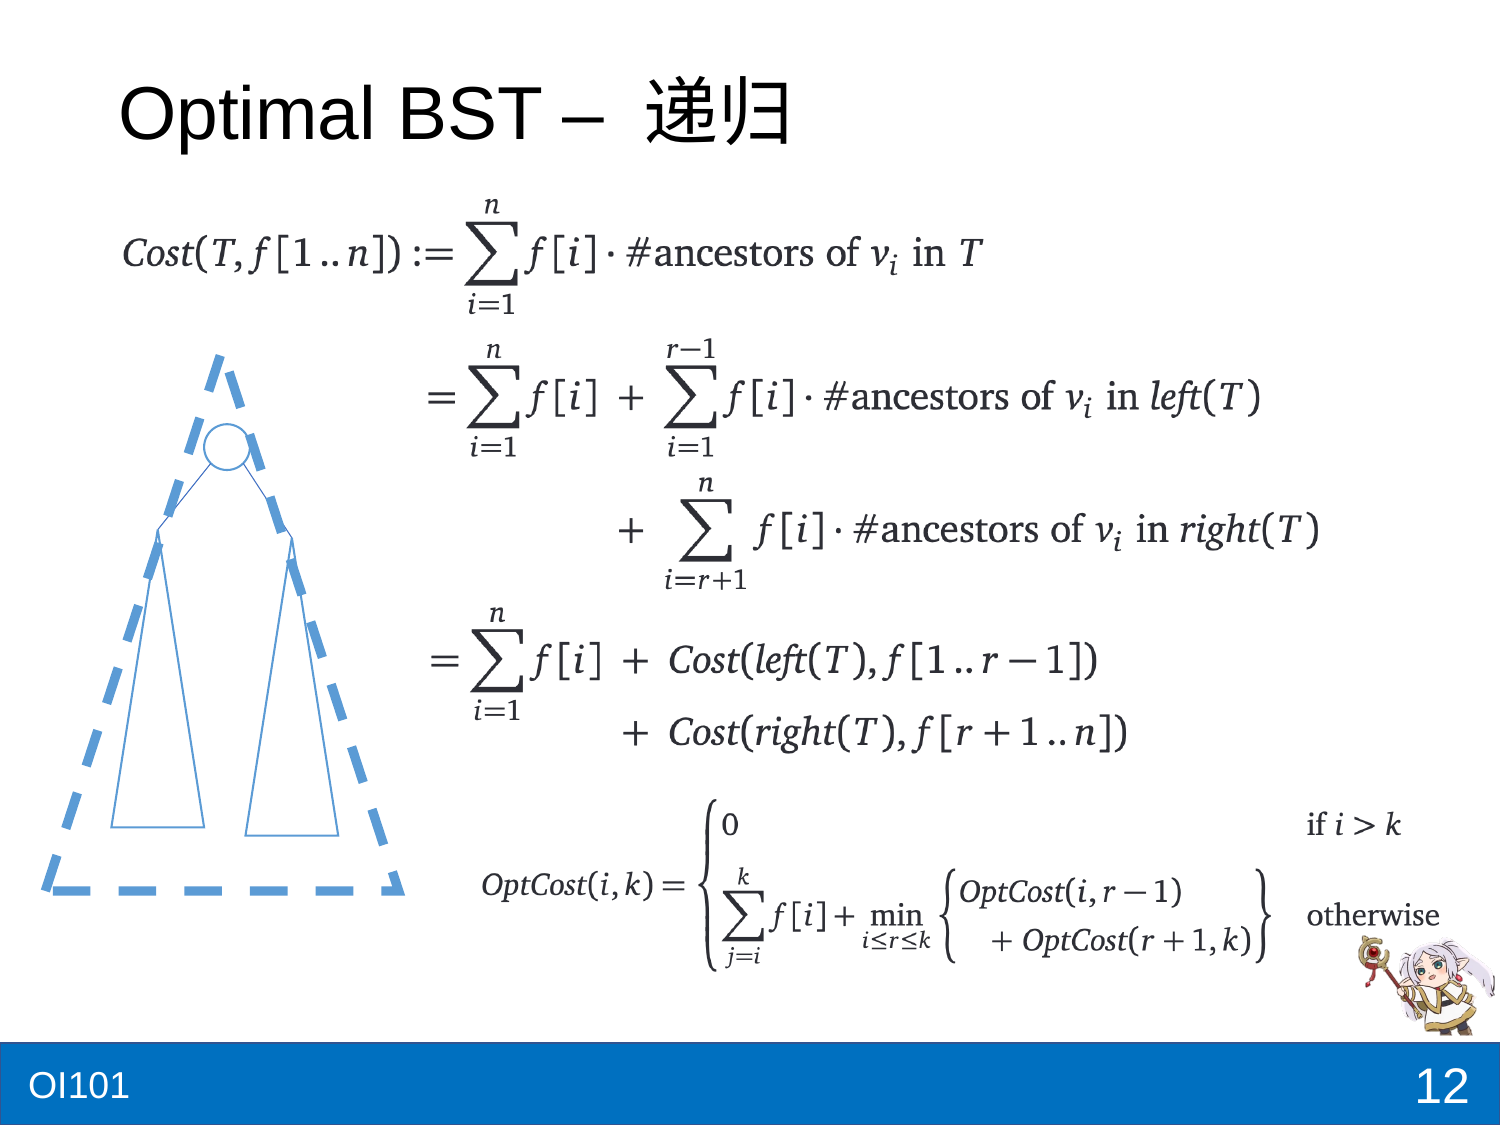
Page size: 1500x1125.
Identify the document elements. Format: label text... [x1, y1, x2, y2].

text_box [157, 463, 211, 530]
picture [100, 191, 1334, 775]
title Optimal BST – 递归 [103, 59, 1397, 171]
picture [448, 776, 1500, 1036]
slide_number 12 [1147, 1054, 1485, 1114]
text_box [152, 529, 160, 558]
text_box [288, 537, 300, 582]
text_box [243, 463, 292, 538]
text_box [44, 346, 400, 893]
